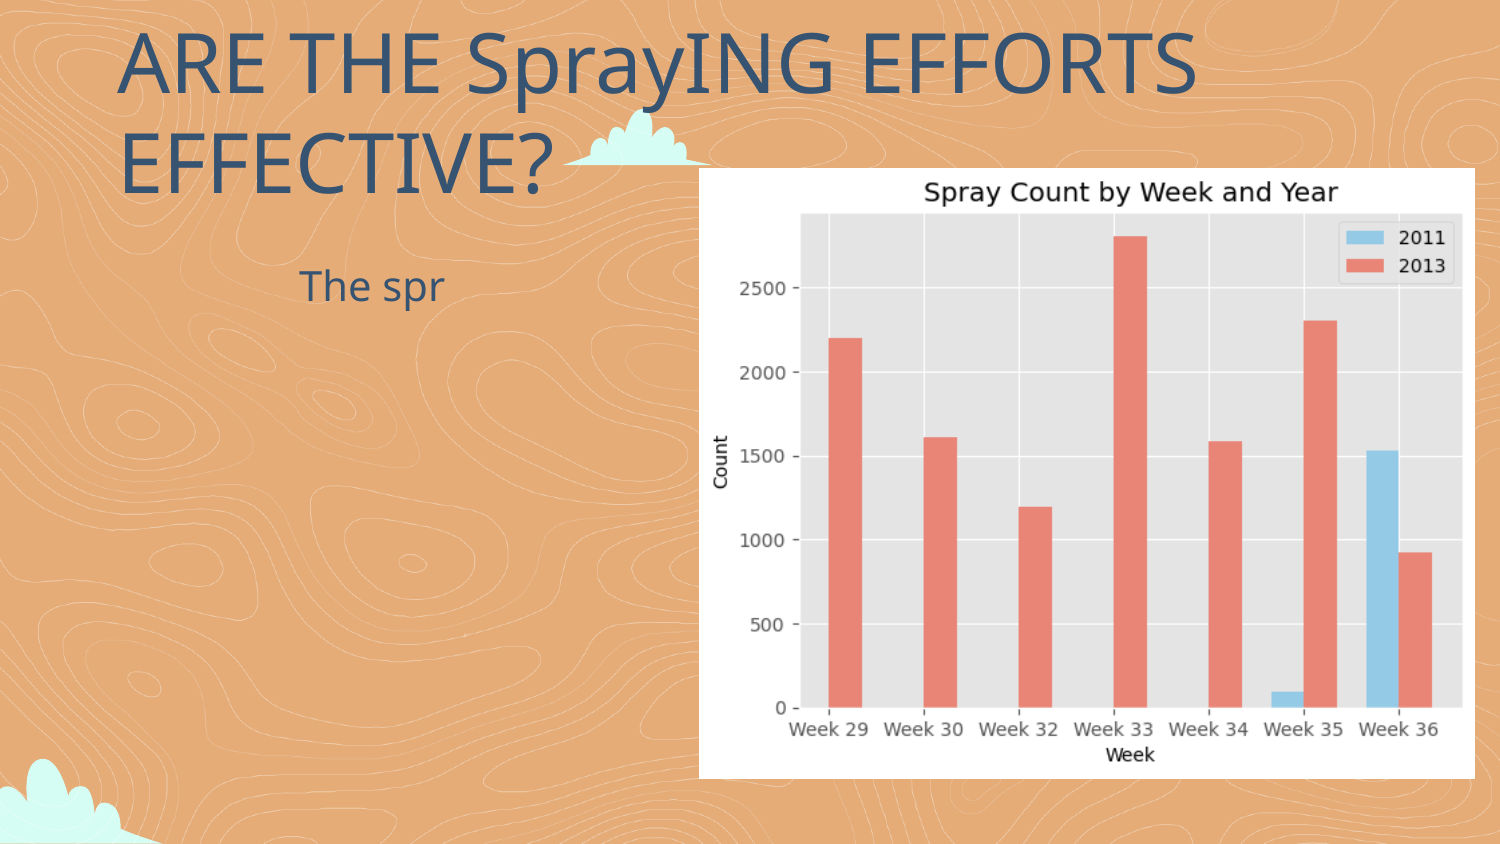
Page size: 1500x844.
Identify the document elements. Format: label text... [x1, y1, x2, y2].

title ARE THE SprayING EFFORTS EFFECTIVE? [102, 77, 1236, 144]
picture [698, 168, 1476, 779]
title The spr [284, 258, 655, 325]
